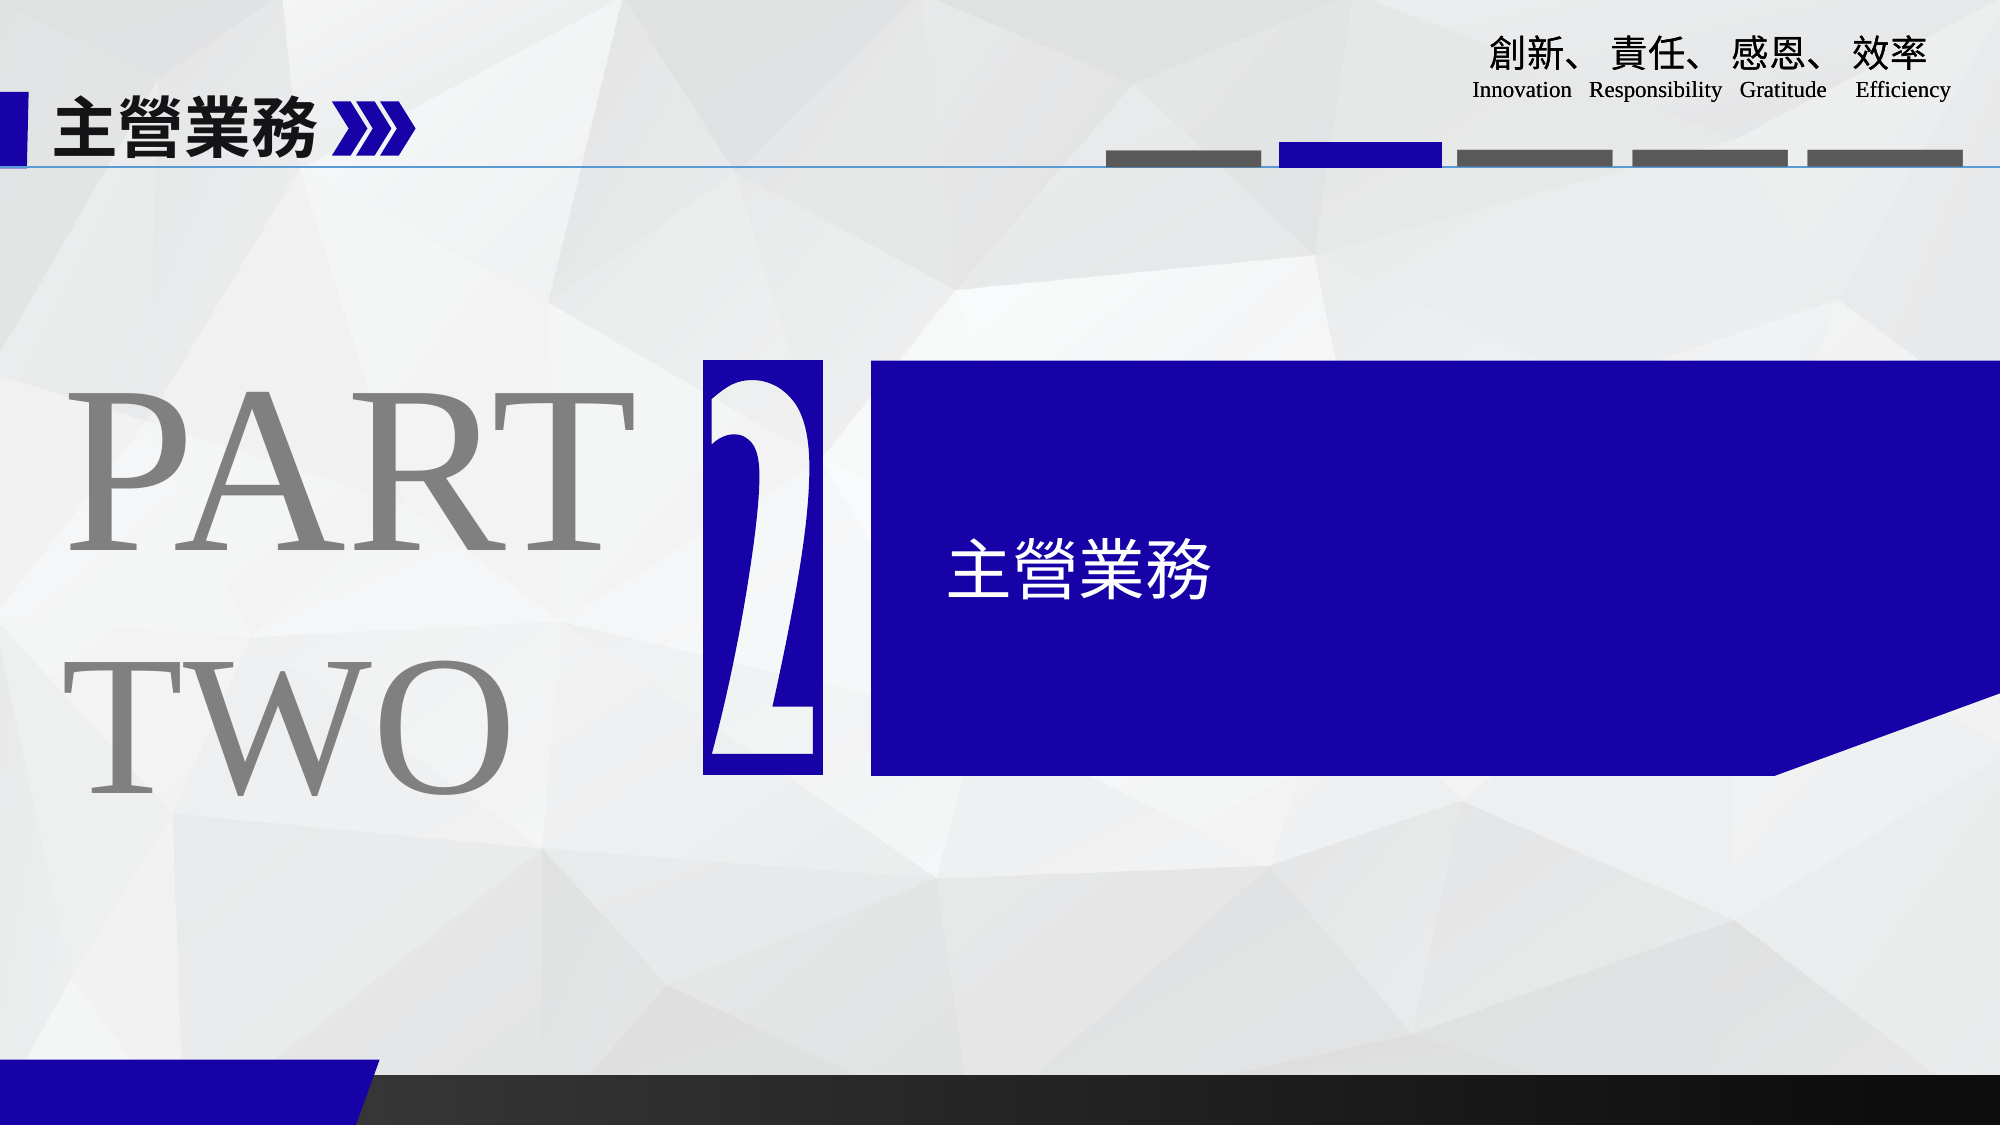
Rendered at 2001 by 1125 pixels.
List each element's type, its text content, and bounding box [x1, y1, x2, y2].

picture [0, 168, 2000, 1075]
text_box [333, 102, 415, 155]
text_box 主營業務 [922, 520, 1235, 615]
picture [0, 0, 2000, 166]
text_box PART [47, 303, 653, 607]
text_box [871, 360, 2000, 776]
text_box [1279, 142, 1442, 167]
text_box TWO [46, 586, 533, 842]
text_box [1105, 149, 1262, 167]
text_box 創新、 責任、 感恩、 效率 Innovation Responsibility Gratitude Efficiency [1457, 22, 2000, 110]
text_box 主營業務 [36, 168, 333, 173]
text_box [1807, 149, 1964, 167]
text_box [1631, 149, 1789, 167]
text_box 主營業務 [36, 77, 333, 167]
text_box [703, 360, 823, 775]
text_box [1456, 149, 1613, 167]
